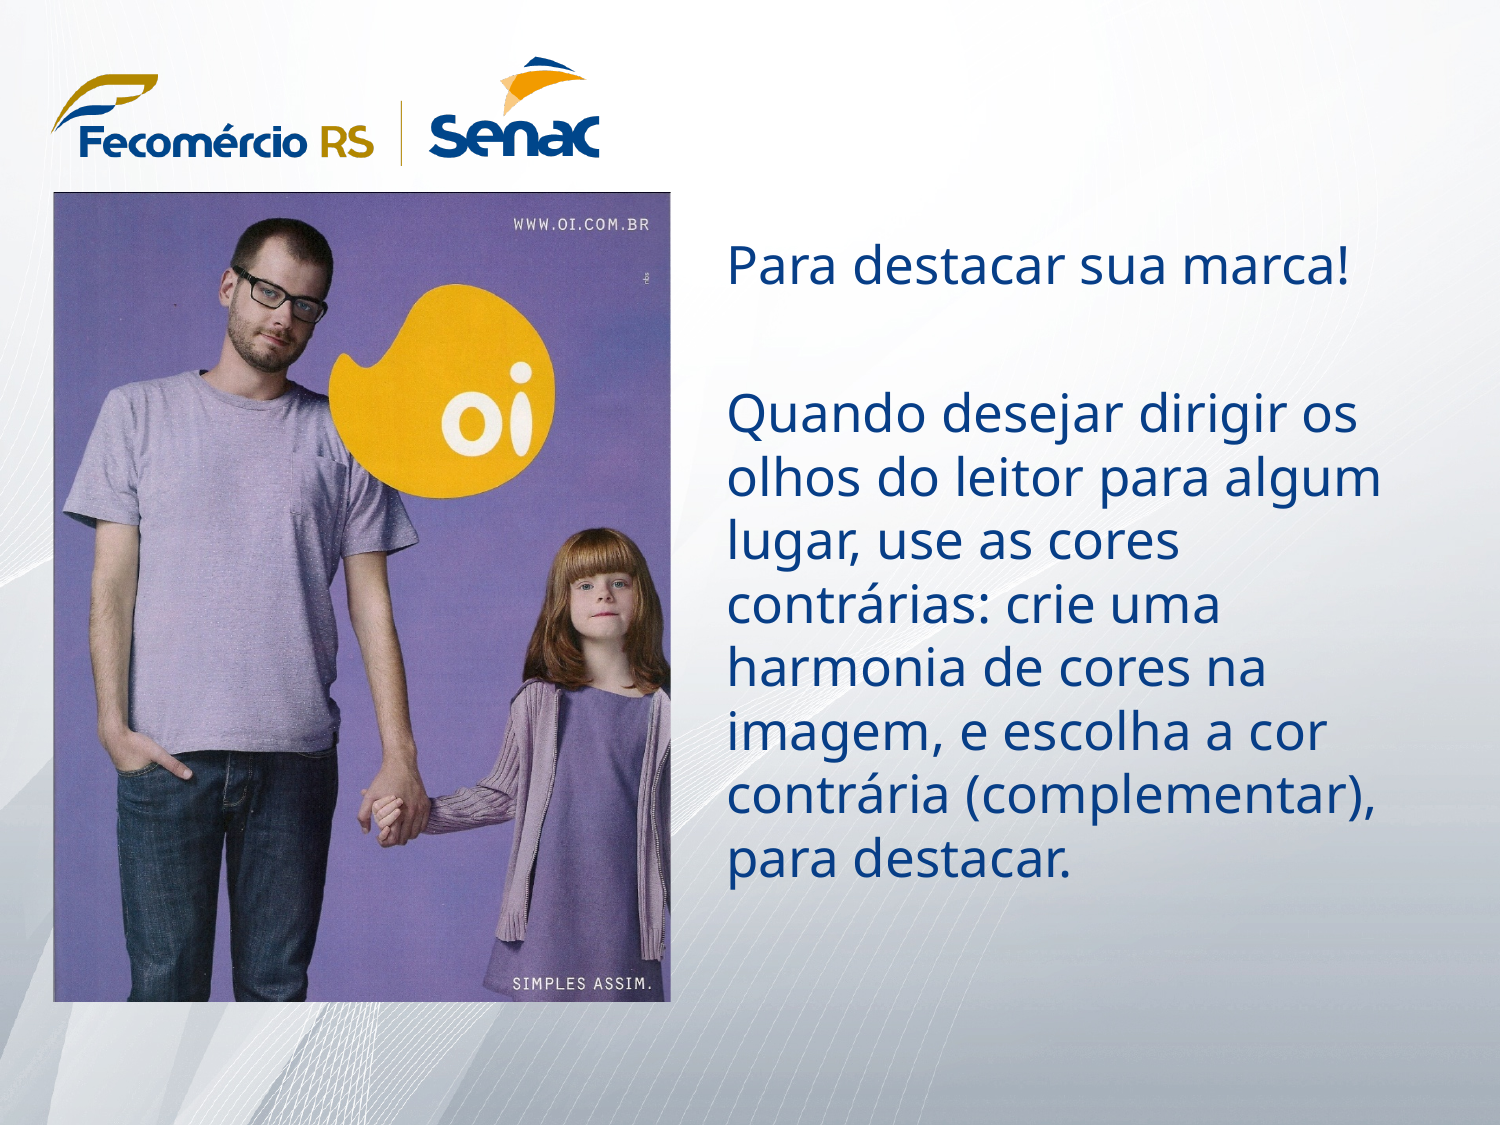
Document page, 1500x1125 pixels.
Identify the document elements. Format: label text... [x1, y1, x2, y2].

list Para destacar sua marca! Quando desejar dirigir os olhos do leitor para algum lugar, use as cores contrárias: crie uma harmonia de cores na imagem, e escolha a cor contrária (complementar), para destacar. [726, 231, 1428, 1025]
picture [0, 0, 1500, 1125]
